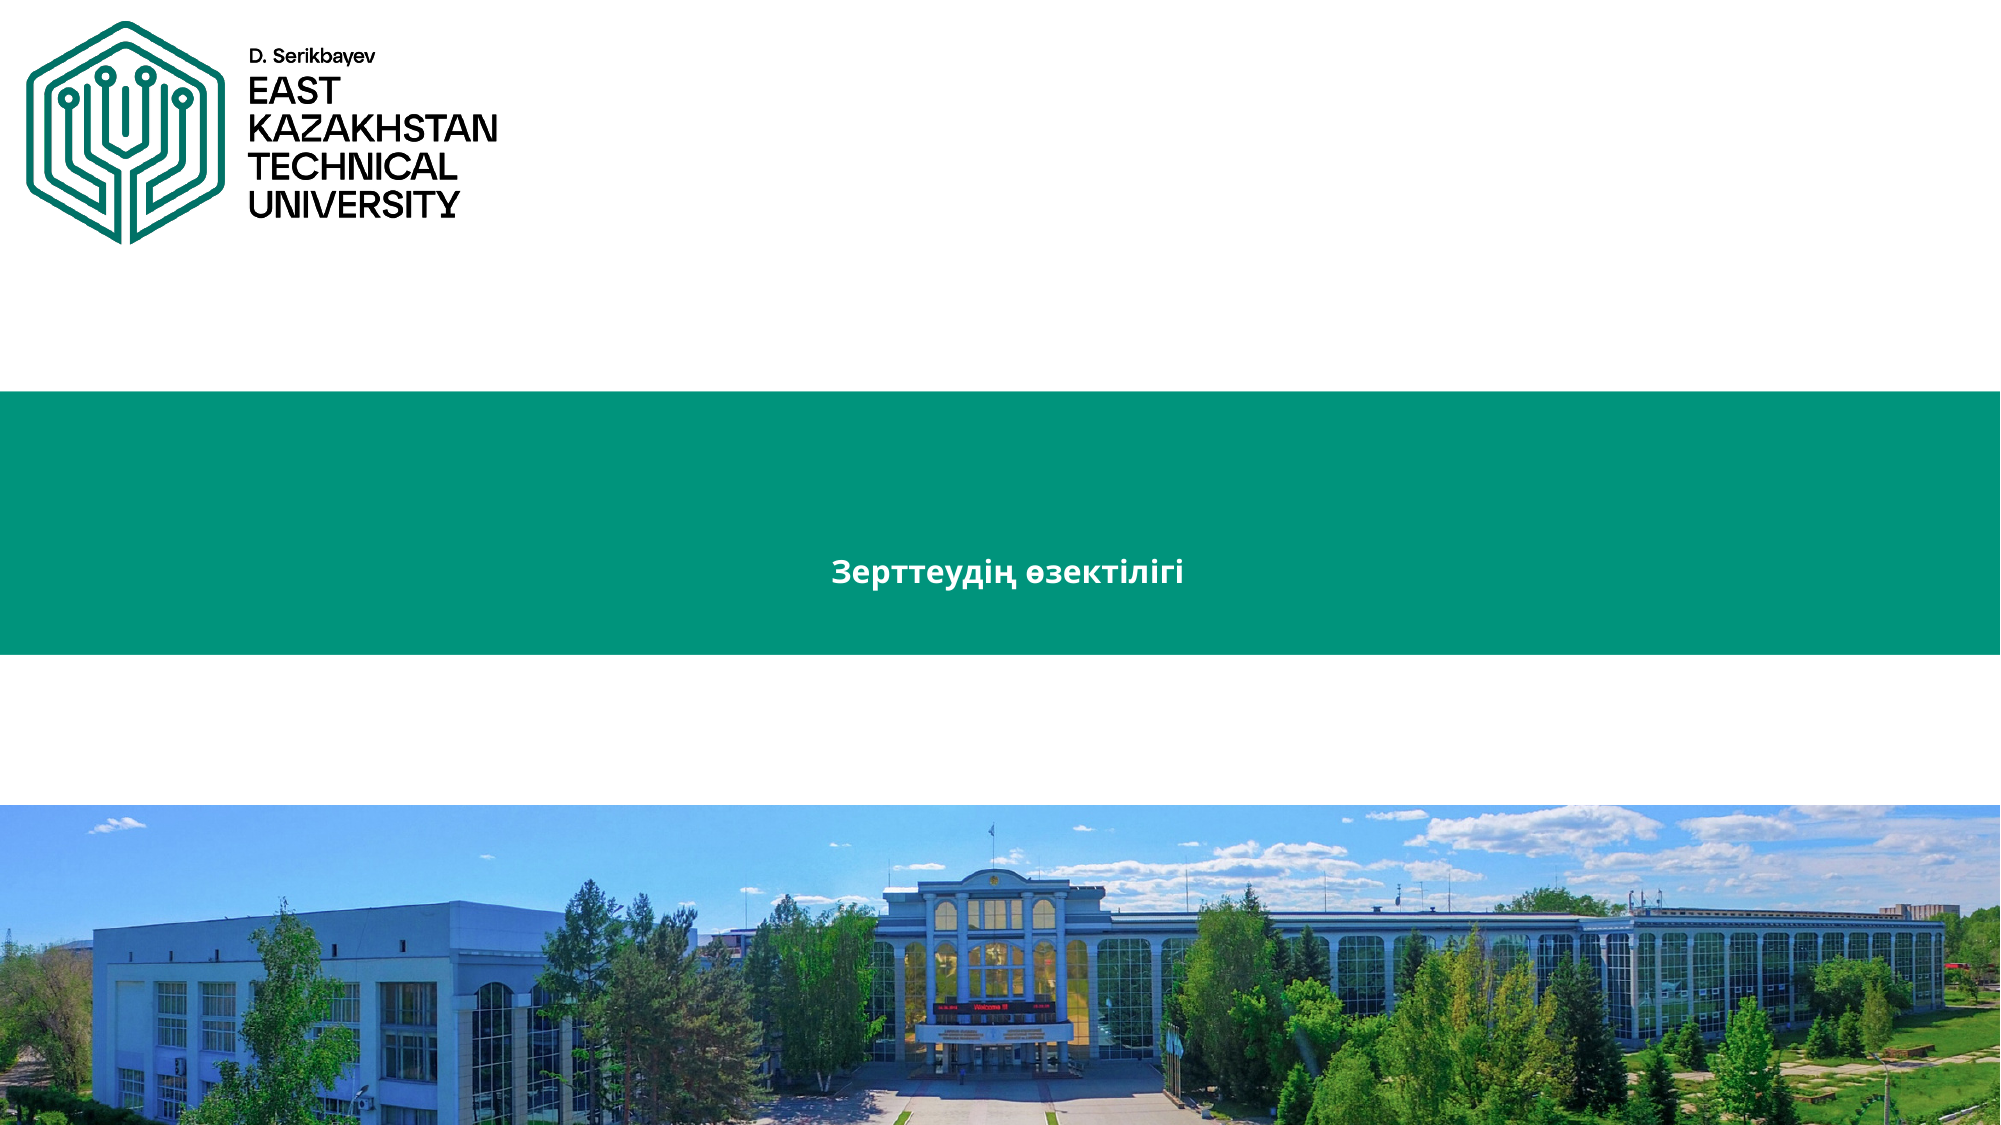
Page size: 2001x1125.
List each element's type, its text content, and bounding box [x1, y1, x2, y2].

picture [0, 0, 566, 436]
picture [0, 805, 2000, 1125]
title Зерттеудің өзектілігі [0, 548, 2000, 637]
